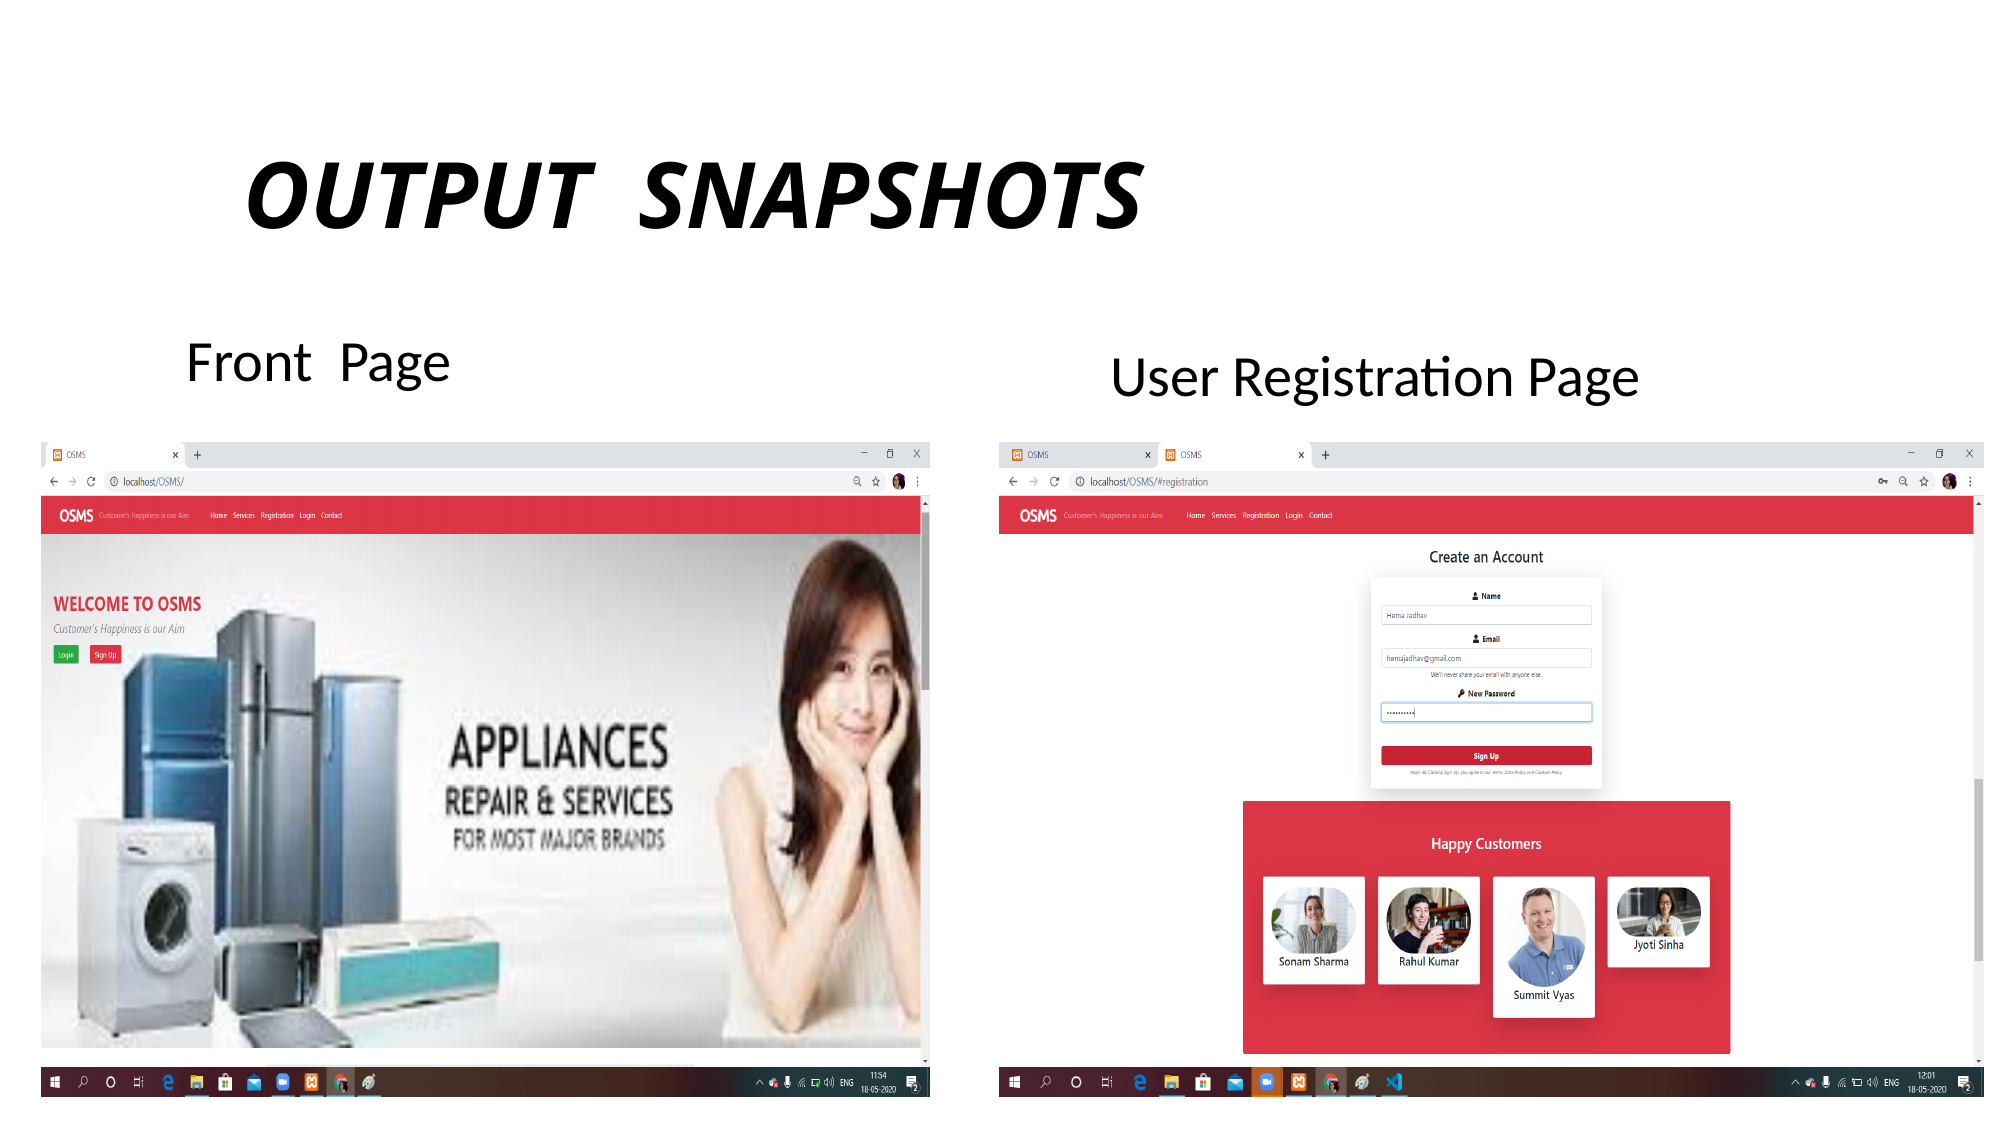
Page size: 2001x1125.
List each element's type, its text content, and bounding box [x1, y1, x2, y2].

text_box Front Page [52, 315, 845, 401]
text_box OUTPUT SNAPSHOTS [228, 129, 1630, 255]
text_box User Registration Page [1022, 330, 1855, 416]
picture [999, 441, 1985, 1097]
picture [40, 441, 930, 1097]
